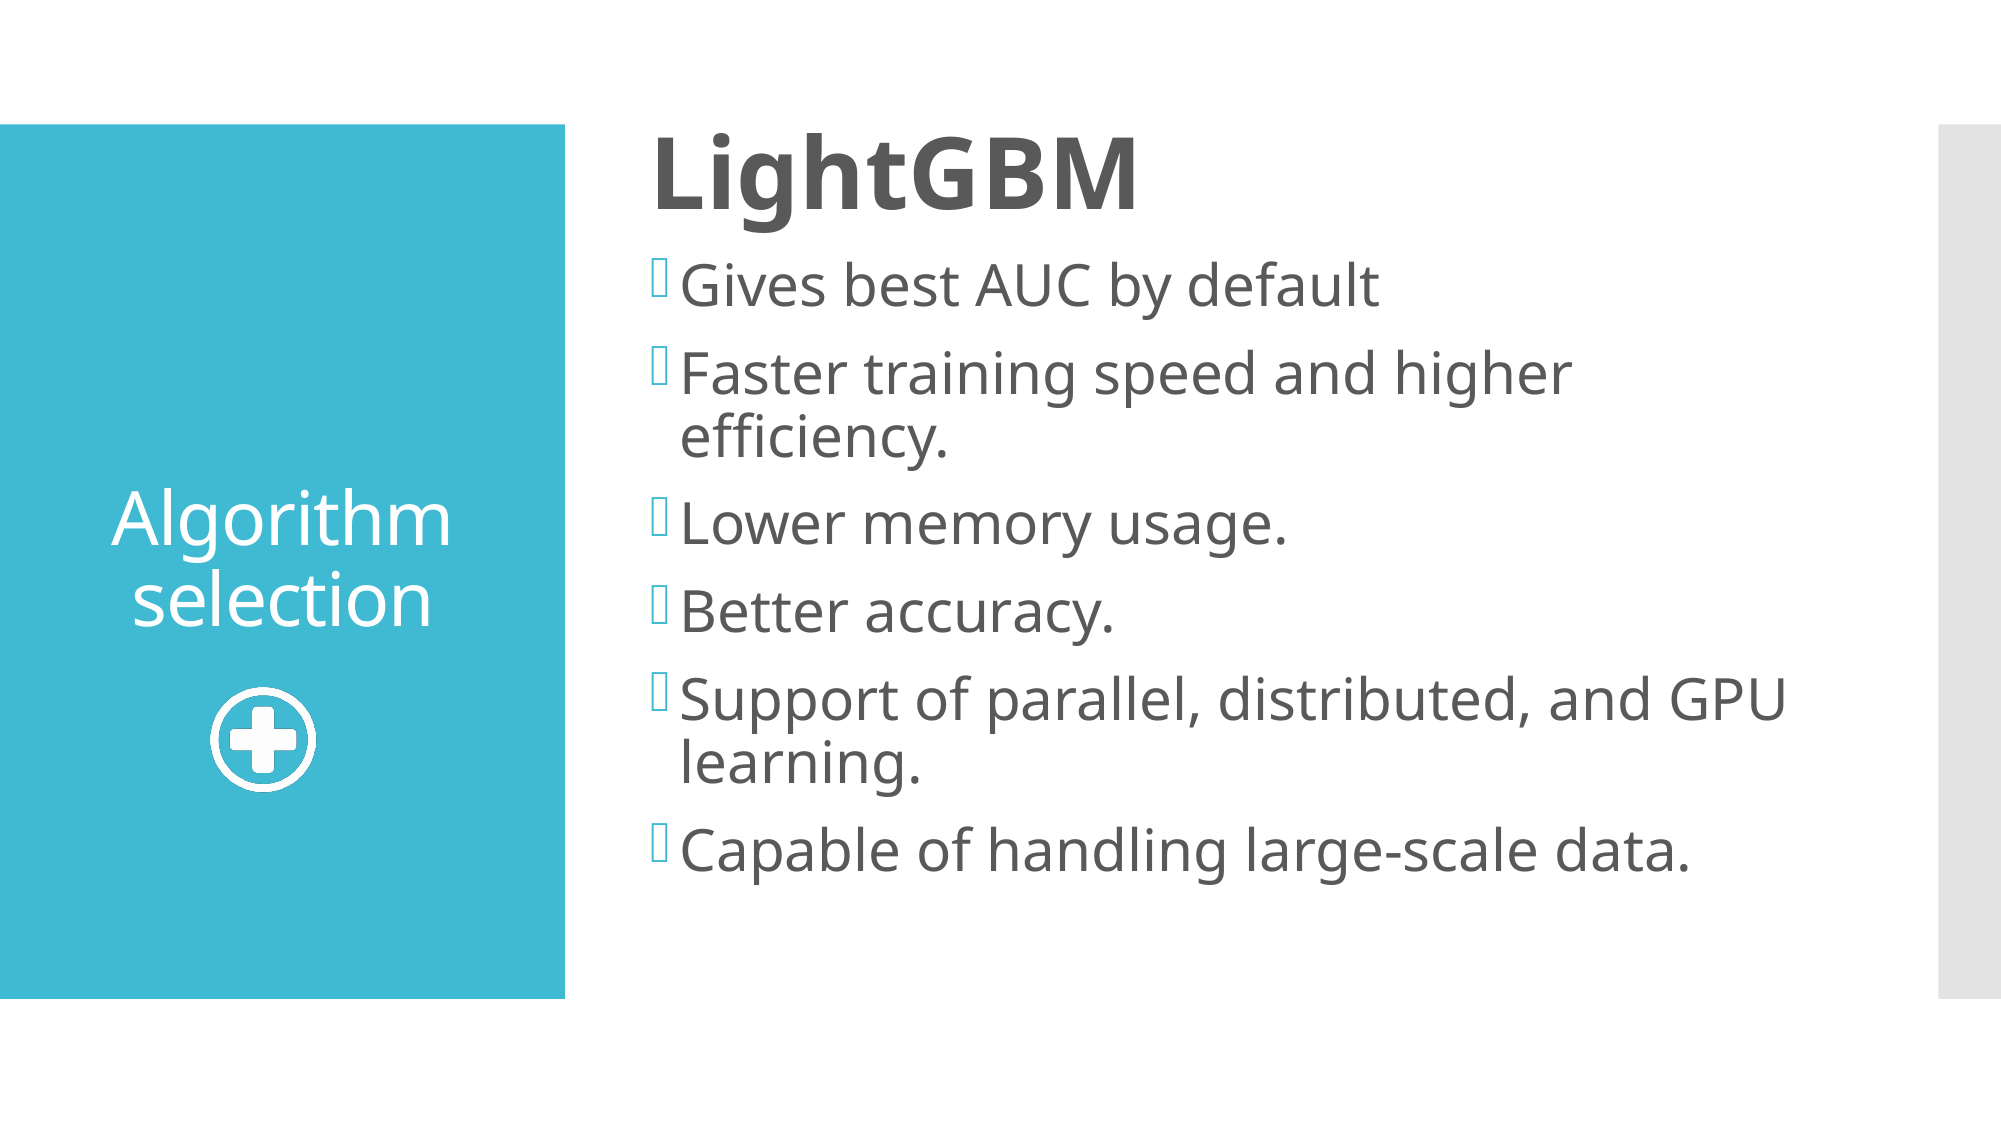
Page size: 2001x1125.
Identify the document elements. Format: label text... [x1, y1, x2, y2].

text_box LightGBM Gives best AUC by default Faster training speed and higher efficiency. Lower memory usage. Better accuracy. Support of parallel, distributed, and GPU learning. Capable of handling large-scale data. [634, 115, 1860, 1007]
text_box [196, 672, 330, 806]
title Algorithm selection [41, 184, 525, 940]
